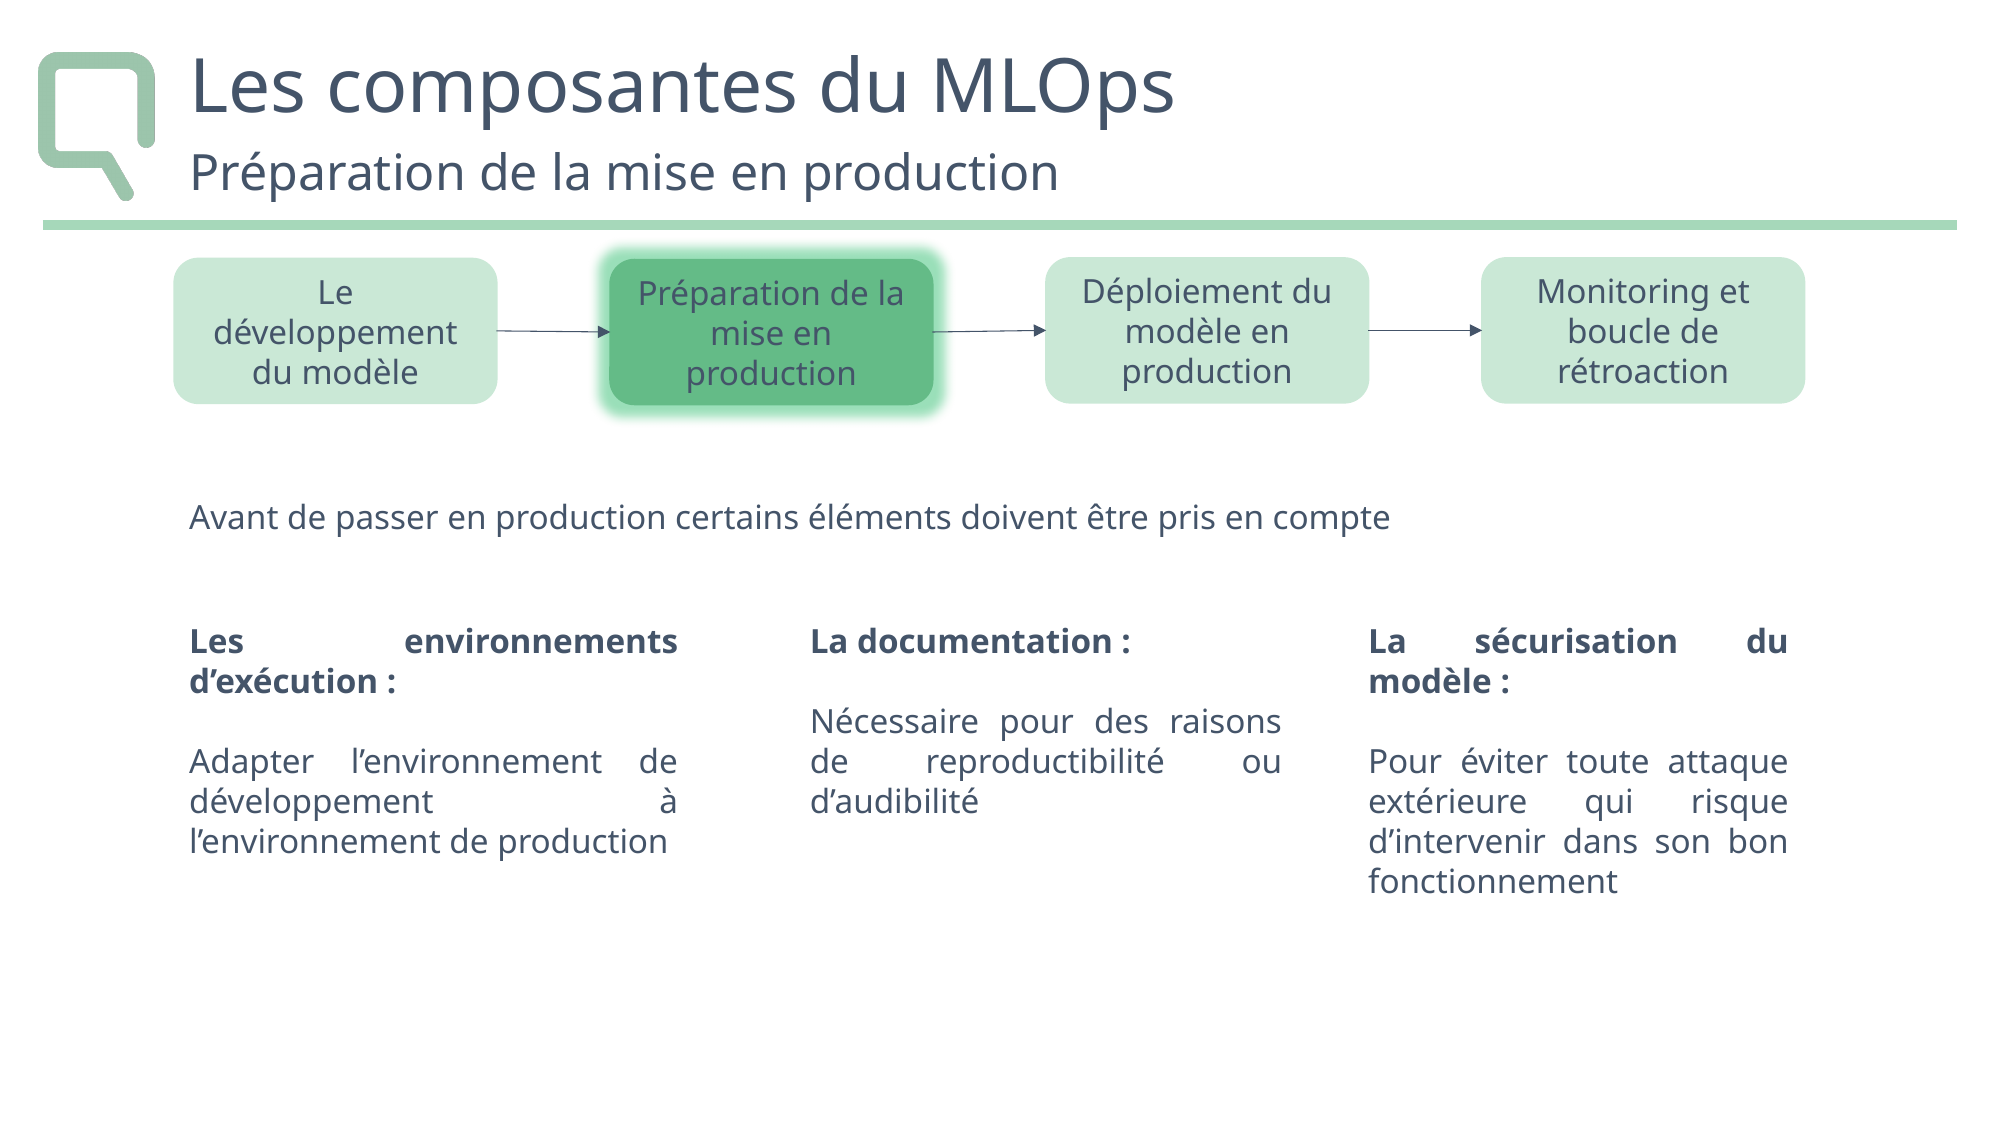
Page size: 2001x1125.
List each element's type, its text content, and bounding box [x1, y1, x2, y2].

text_box La sécurisation du modèle : Pour éviter toute attaque extérieure qui risque d’intervenir dans son bon fonctionnement [1353, 613, 1805, 948]
list Préparation de la mise en production [174, 139, 1958, 217]
text_box Les environnements d’exécution : Adapter l’environnement de développement à l’environnement de production [174, 613, 694, 908]
title Les composantes du MLOps [174, 37, 1958, 139]
text_box Avant de passer en production certains éléments doivent être pris en compte [174, 488, 1958, 544]
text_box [174, 258, 1805, 405]
text_box La documentation : Nécessaire pour des raisons de reproductibilité ou d’audibilité [795, 613, 1298, 868]
